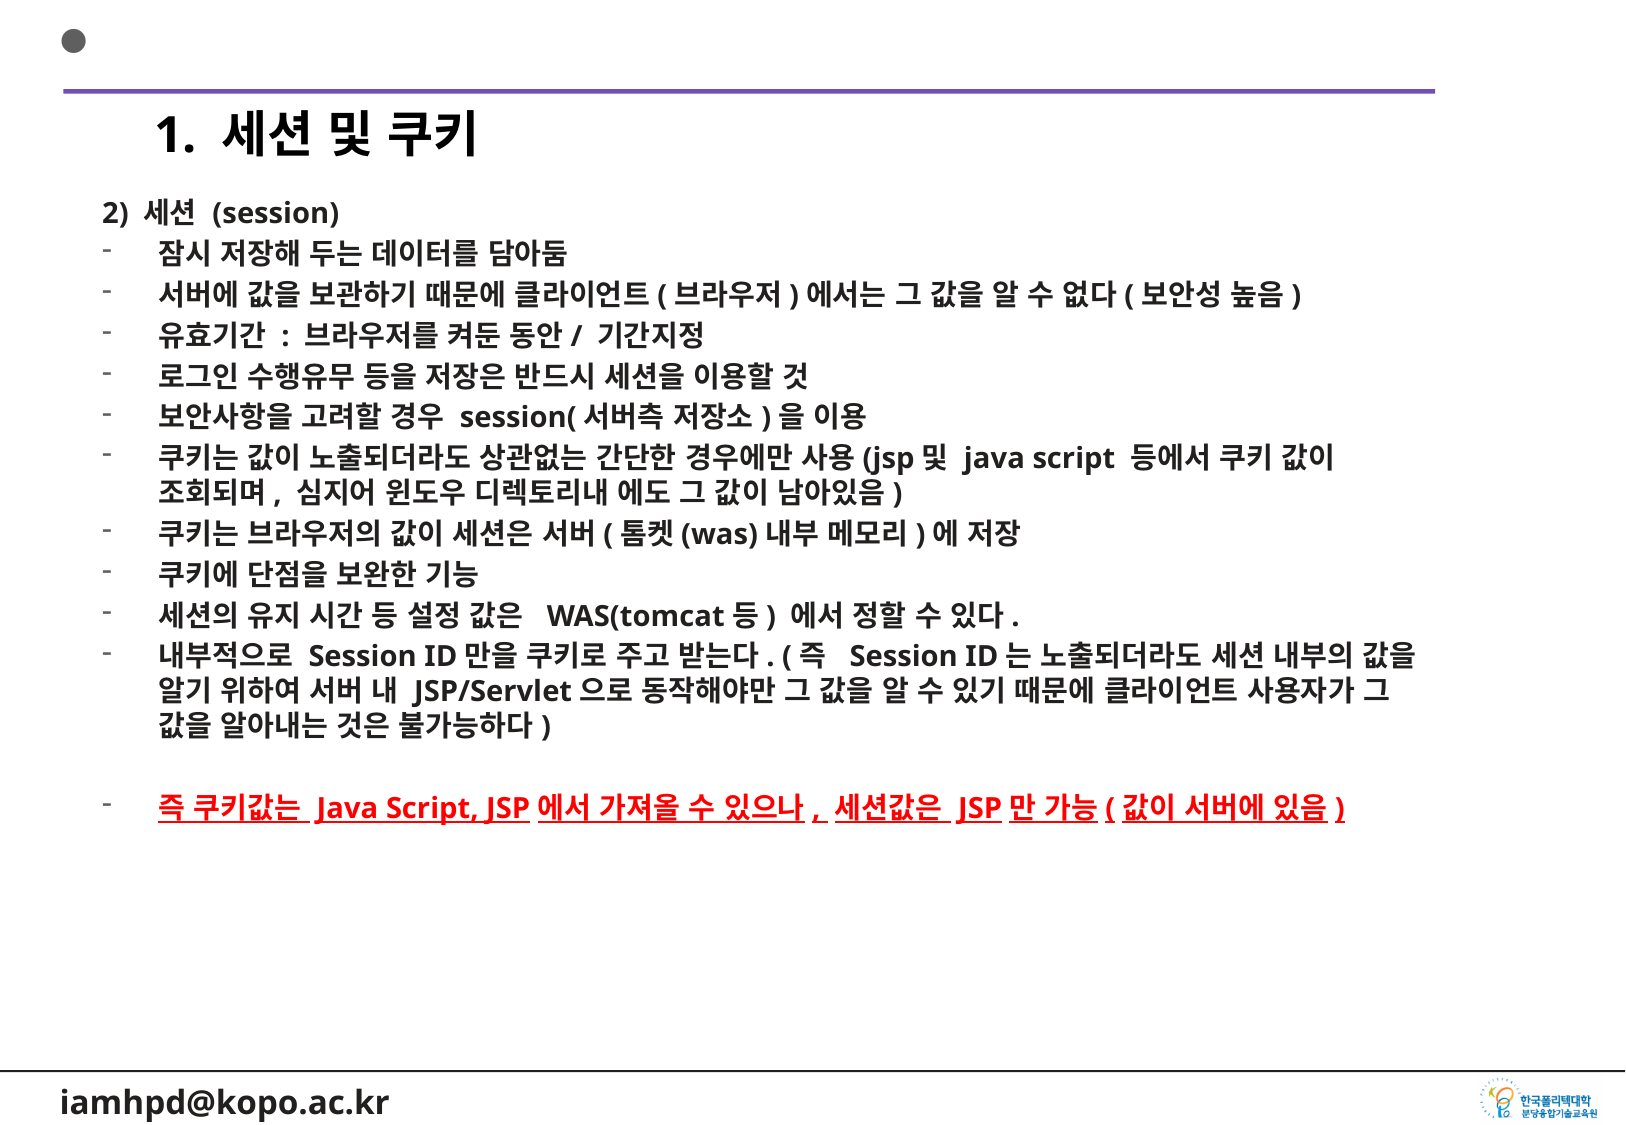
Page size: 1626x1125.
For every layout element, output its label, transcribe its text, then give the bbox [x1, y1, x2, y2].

list 2) 세션 (session) 잠시 저장해 두는 데이터를 담아둠 서버에 값을 보관하기 때문에 클라이언트(브라우저)에서는 그 값을 알 수 없다(보안성 높음) 유효기간 : 브라우저를 켜둔 동안/ 기간지정 로그인 수행유무 등을 저장은 반드시 세션을 이용할 것 보안사항을 고려할 경우 session(서버측 저장소)을 이용 쿠키는 값이 노출되더라도 상관없는 간단한 경우에만 사용(jsp및 java script 등에서 쿠키 값이 조회되며, 심지어 윈도우 디렉토리내 에도 그 값이 남아있음) 쿠키는 브라우저의 값이 세션은 서버(톰켓(was)내부 메모리)에 저장 쿠키에 단점을 보완한 기능 세션의 유지 시간 등 설정 값은 WAS(tomcat등) 에서 정할 수 있다. 내부적으로 Session ID만을 쿠키로 주고 받는다. (즉 Session ID는 노출되더라도 세션 내부의 값을 알기 위하여 서버 내 JSP/Servlet으로 동작해야만 그 값을 알 수 있기 때문에 클라이언트 사용자가 그 값을 알아내는 것은 불가능하다) 즉 쿠키값는 Java Script, JSP에서 가져올 수 있으나, 세션값은 JSP만 가능(값이 서버에 있음) [87, 187, 1438, 961]
picture [1476, 1073, 1604, 1125]
text_box 1. 세션 및 쿠키 [139, 80, 1488, 185]
